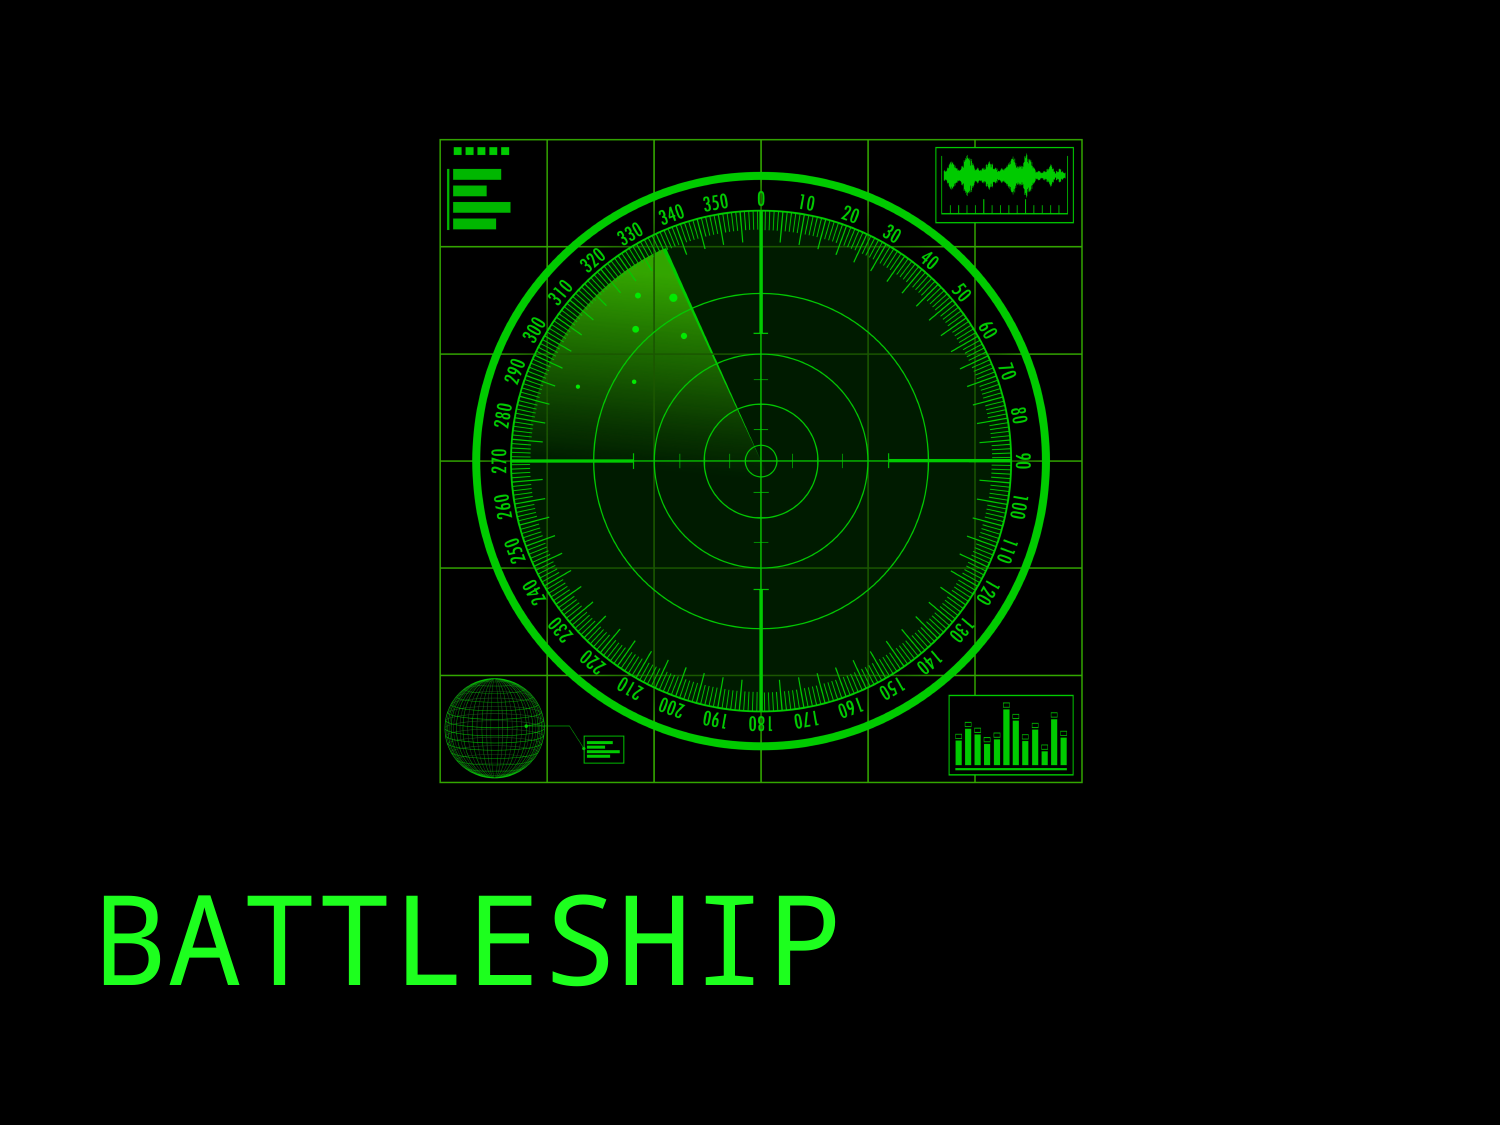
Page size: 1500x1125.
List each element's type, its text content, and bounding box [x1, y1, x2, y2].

title BATTLESHIP [77, 815, 1353, 1057]
picture [427, 127, 1095, 795]
